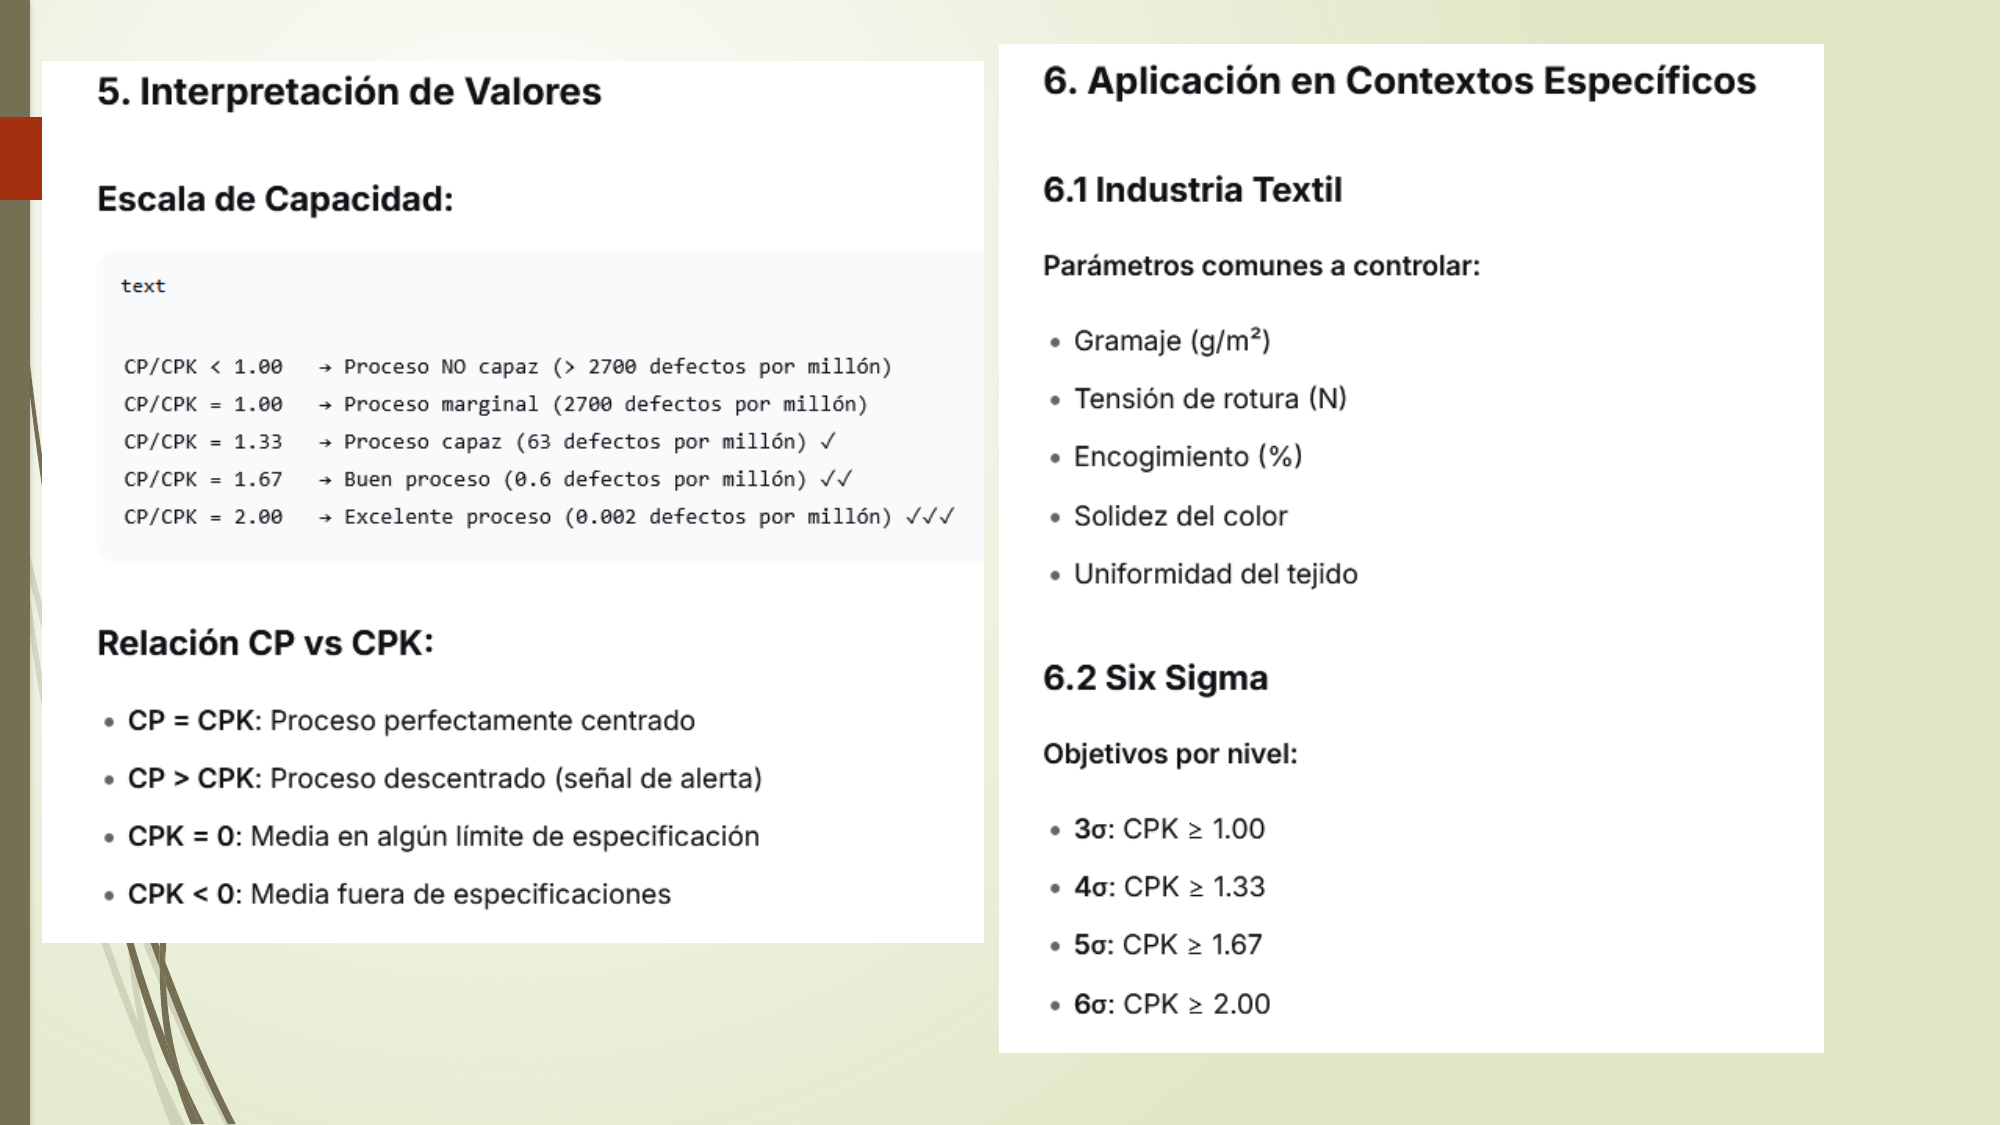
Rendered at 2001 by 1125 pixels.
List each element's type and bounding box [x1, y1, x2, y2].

picture [42, 61, 984, 943]
picture [999, 44, 1824, 1053]
